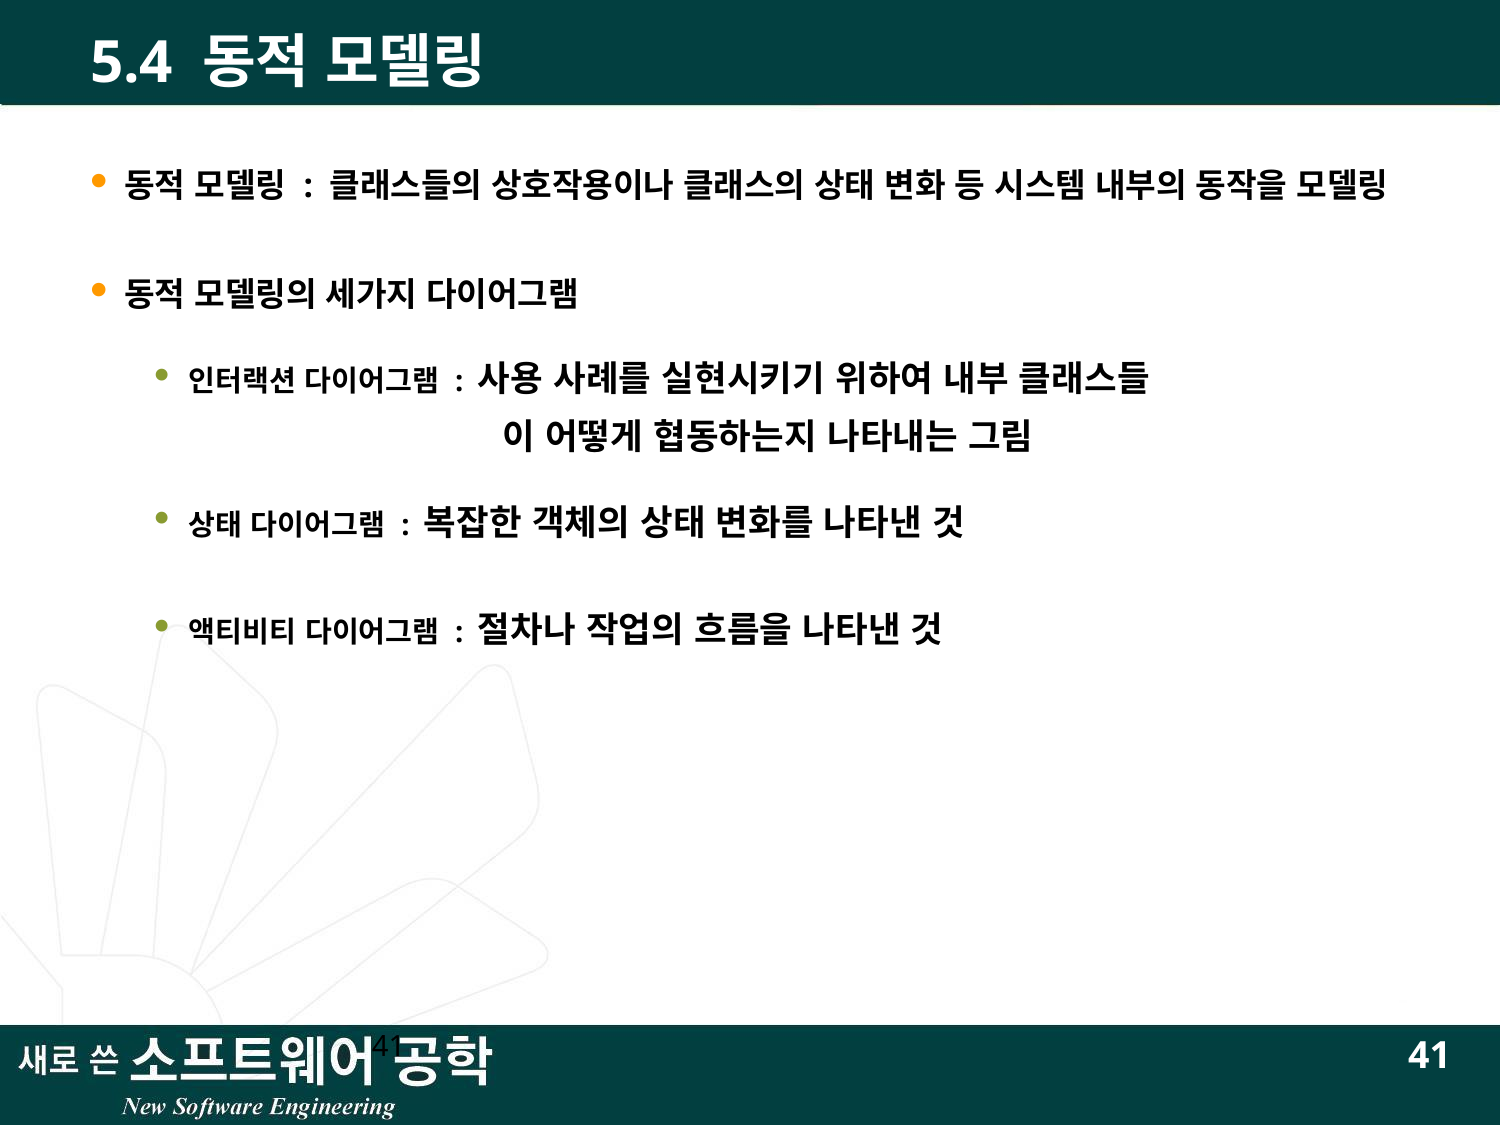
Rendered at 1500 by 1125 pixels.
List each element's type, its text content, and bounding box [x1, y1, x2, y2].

list 동적 모델링 : 클래스들의 상호작용이나 클래스의 상태 변화 등 시스템 내부의 동작을 모델링 동적 모델링의 세가지 다이어그램 인터랙션 다이어그램 : 사용 사례를 실현시키기 위하여 내부 클래스들 이 어떻게 협동하는지 나타내는 그림 상태 다이어그램 : 복잡한 객체의 상태 변화를 나타낸 것 액티비티 다이어그램 : 절차나 작업의 흐름을 나타낸 것 [74, 148, 1426, 1006]
slide_number 41 [70, 1019, 421, 1098]
picture [0, 0, 1500, 1125]
title 5.4 동적 모델링 [74, 13, 1426, 106]
